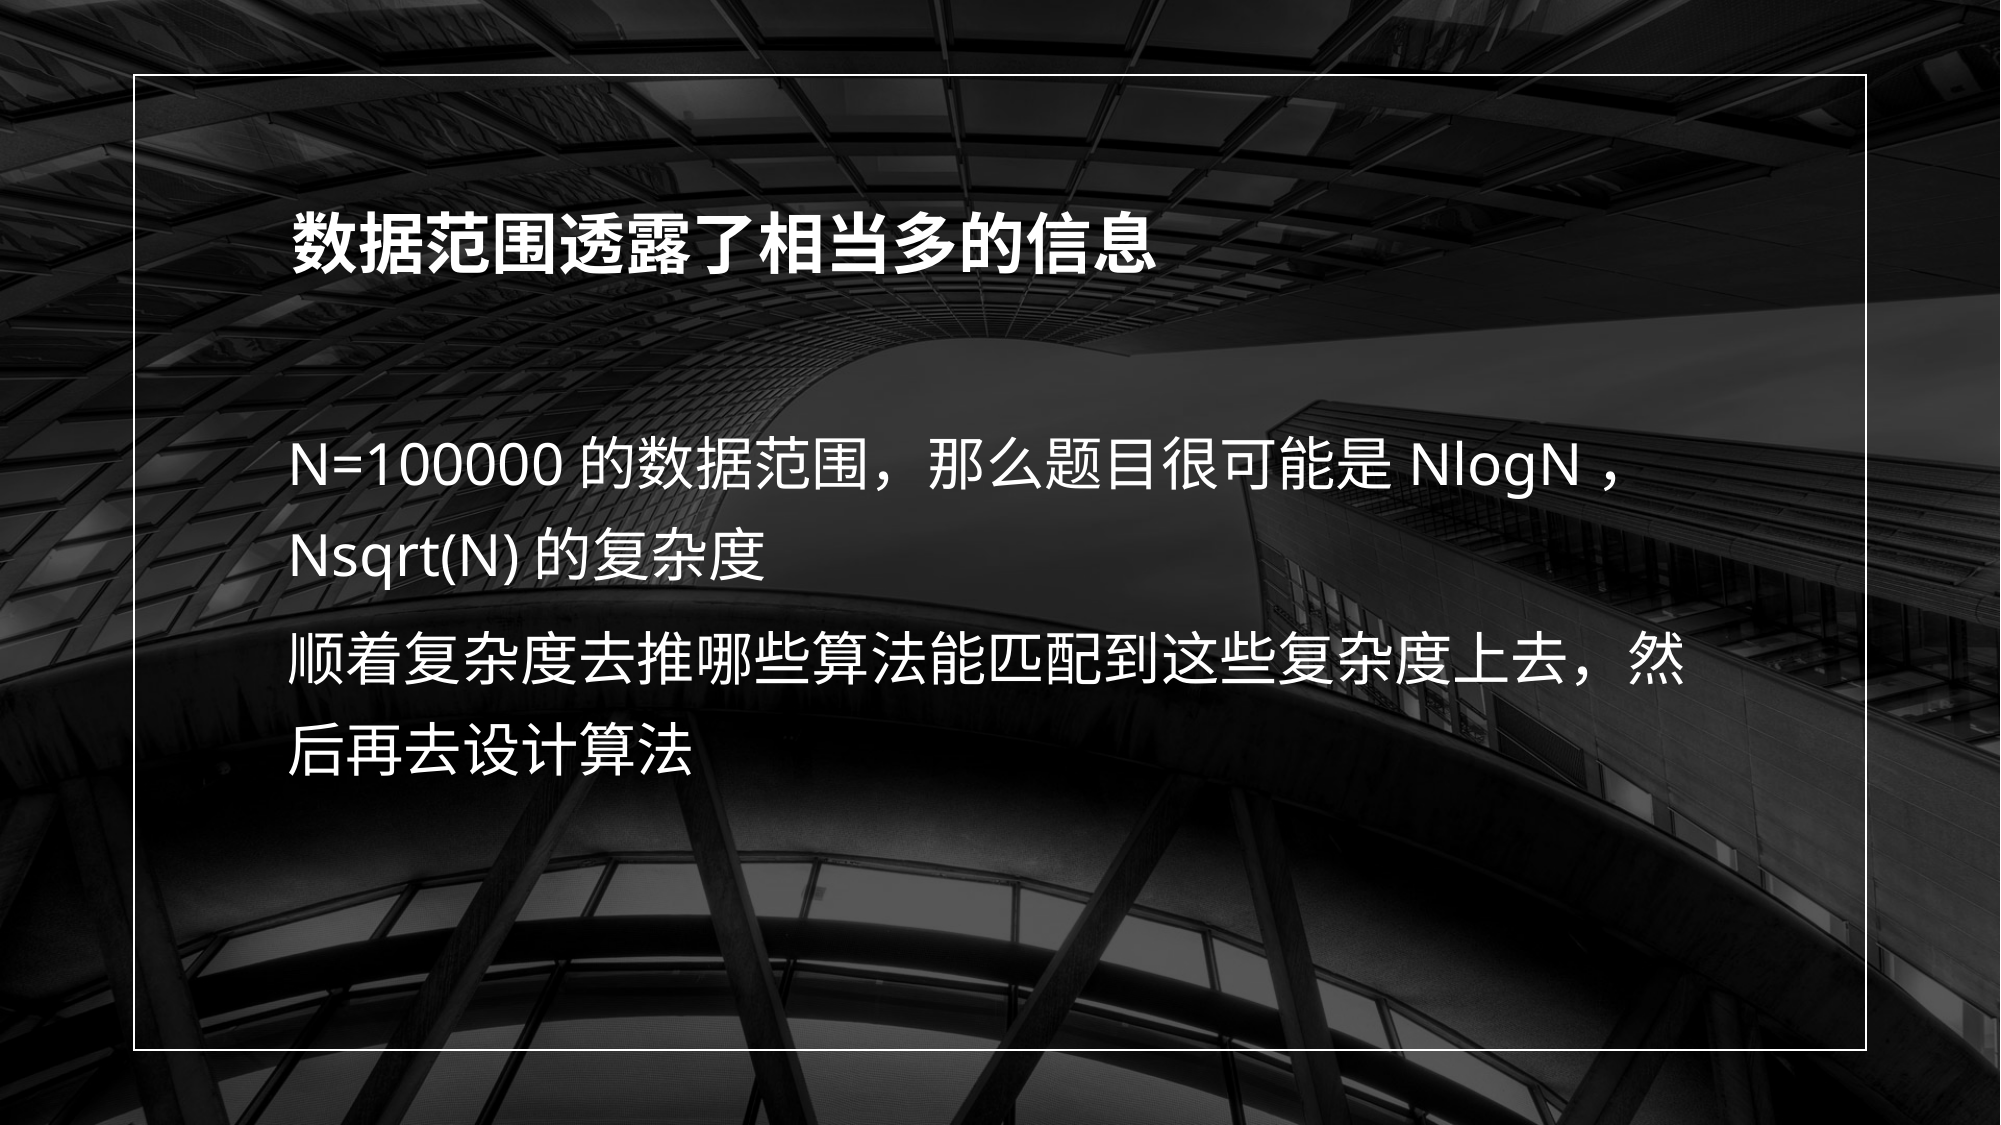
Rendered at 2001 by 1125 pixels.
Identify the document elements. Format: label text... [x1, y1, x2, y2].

text_box 数据范围透露了相当多的信息 [276, 194, 1175, 290]
text_box N=100000的数据范围，那么题目很可能是NlogN，Nsqrt(N)的复杂度 顺着复杂度去推哪些算法能匹配到这些复杂度上去，然后再去设计算法 [272, 399, 1717, 791]
